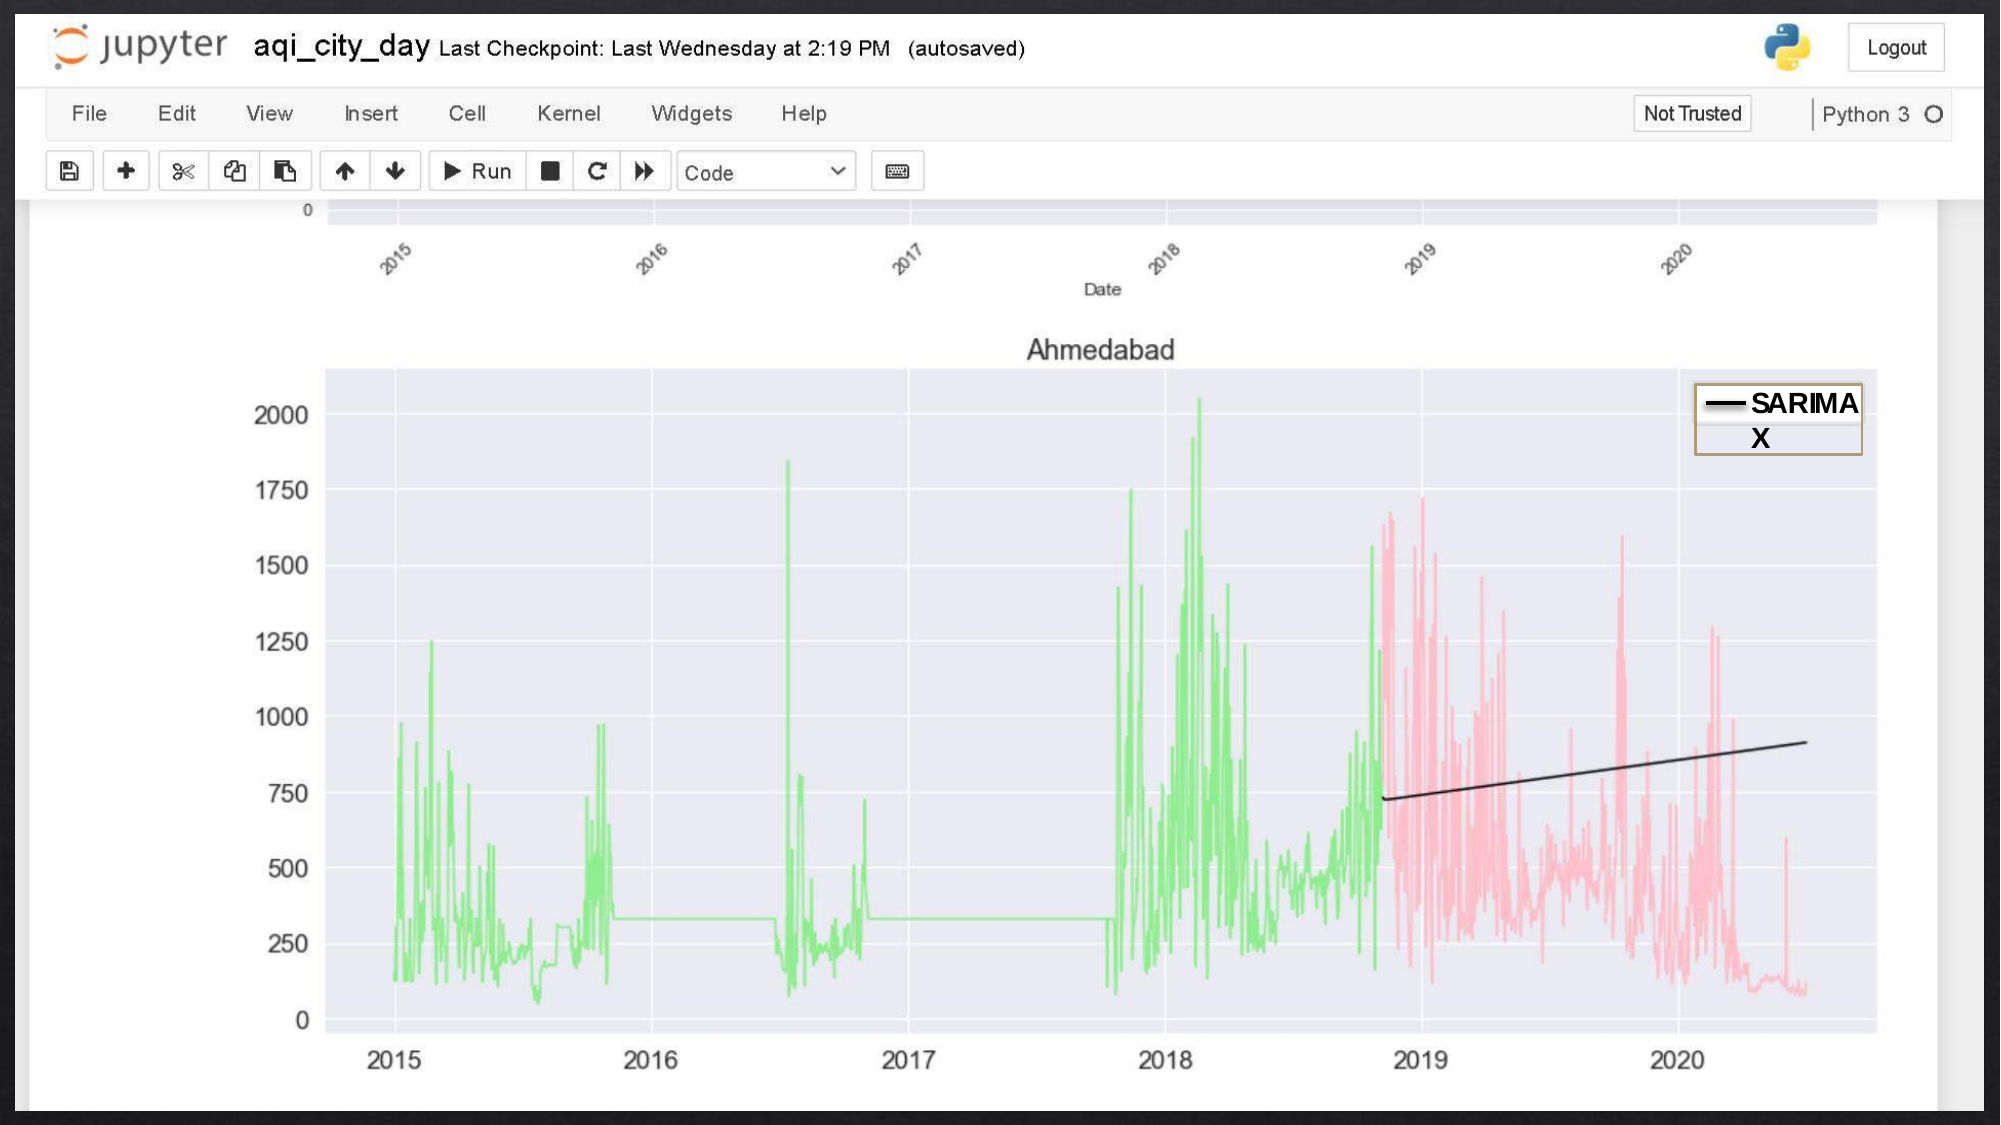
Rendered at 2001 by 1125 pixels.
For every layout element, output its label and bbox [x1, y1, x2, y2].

text_box [1692, 393, 1759, 420]
text_box [10, 10, 1988, 1115]
picture [0, 0, 2000, 1125]
